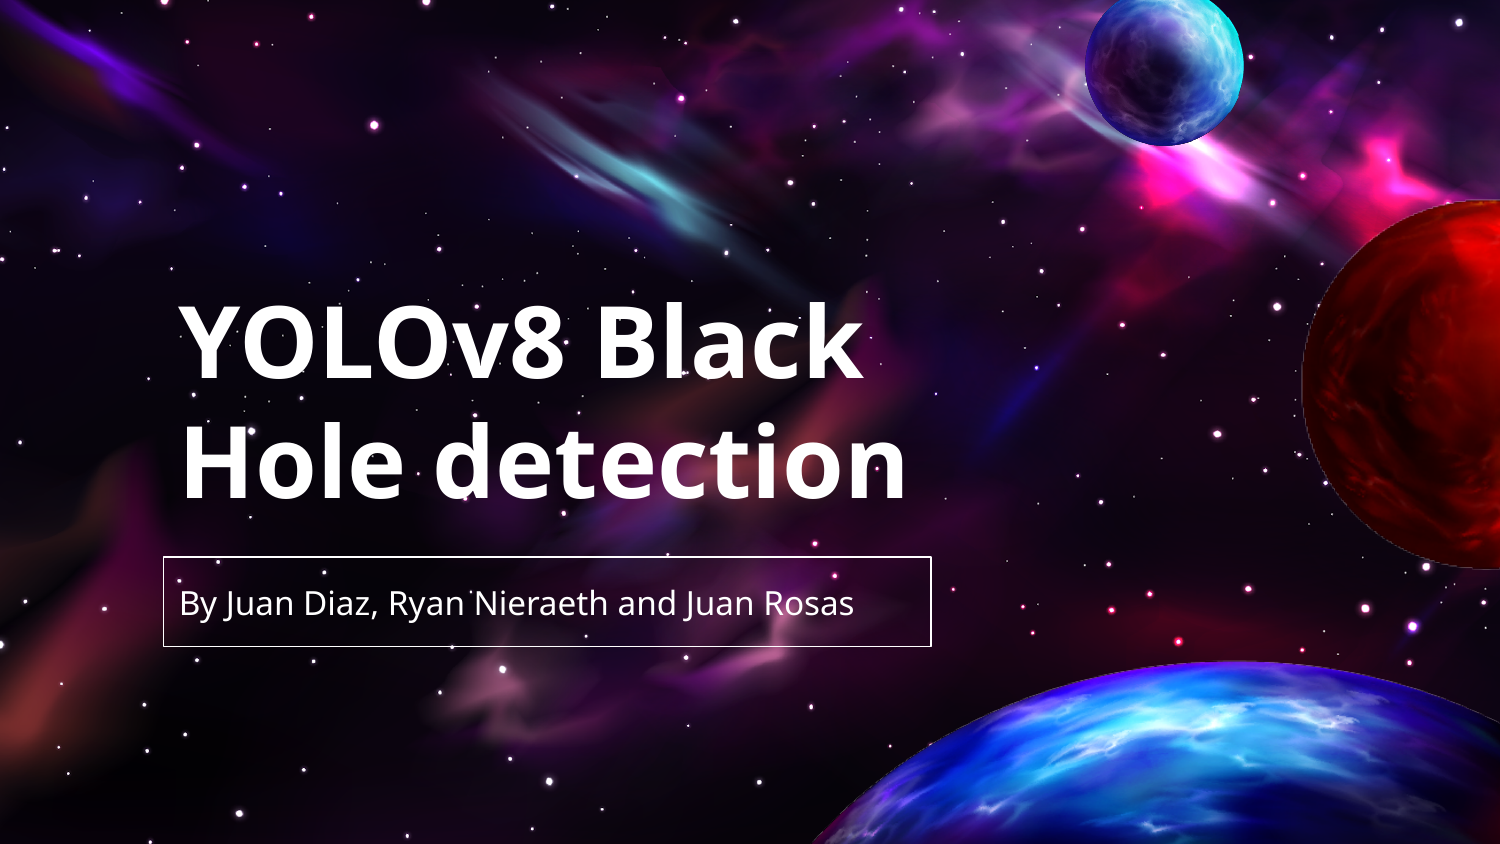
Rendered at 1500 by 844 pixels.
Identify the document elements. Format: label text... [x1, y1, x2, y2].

picture [0, 0, 1500, 844]
title YOLOv8 Black Hole detection [163, 197, 931, 534]
subtitle By Juan Diaz, Ryan Nieraeth and Juan Rosas [163, 556, 932, 647]
